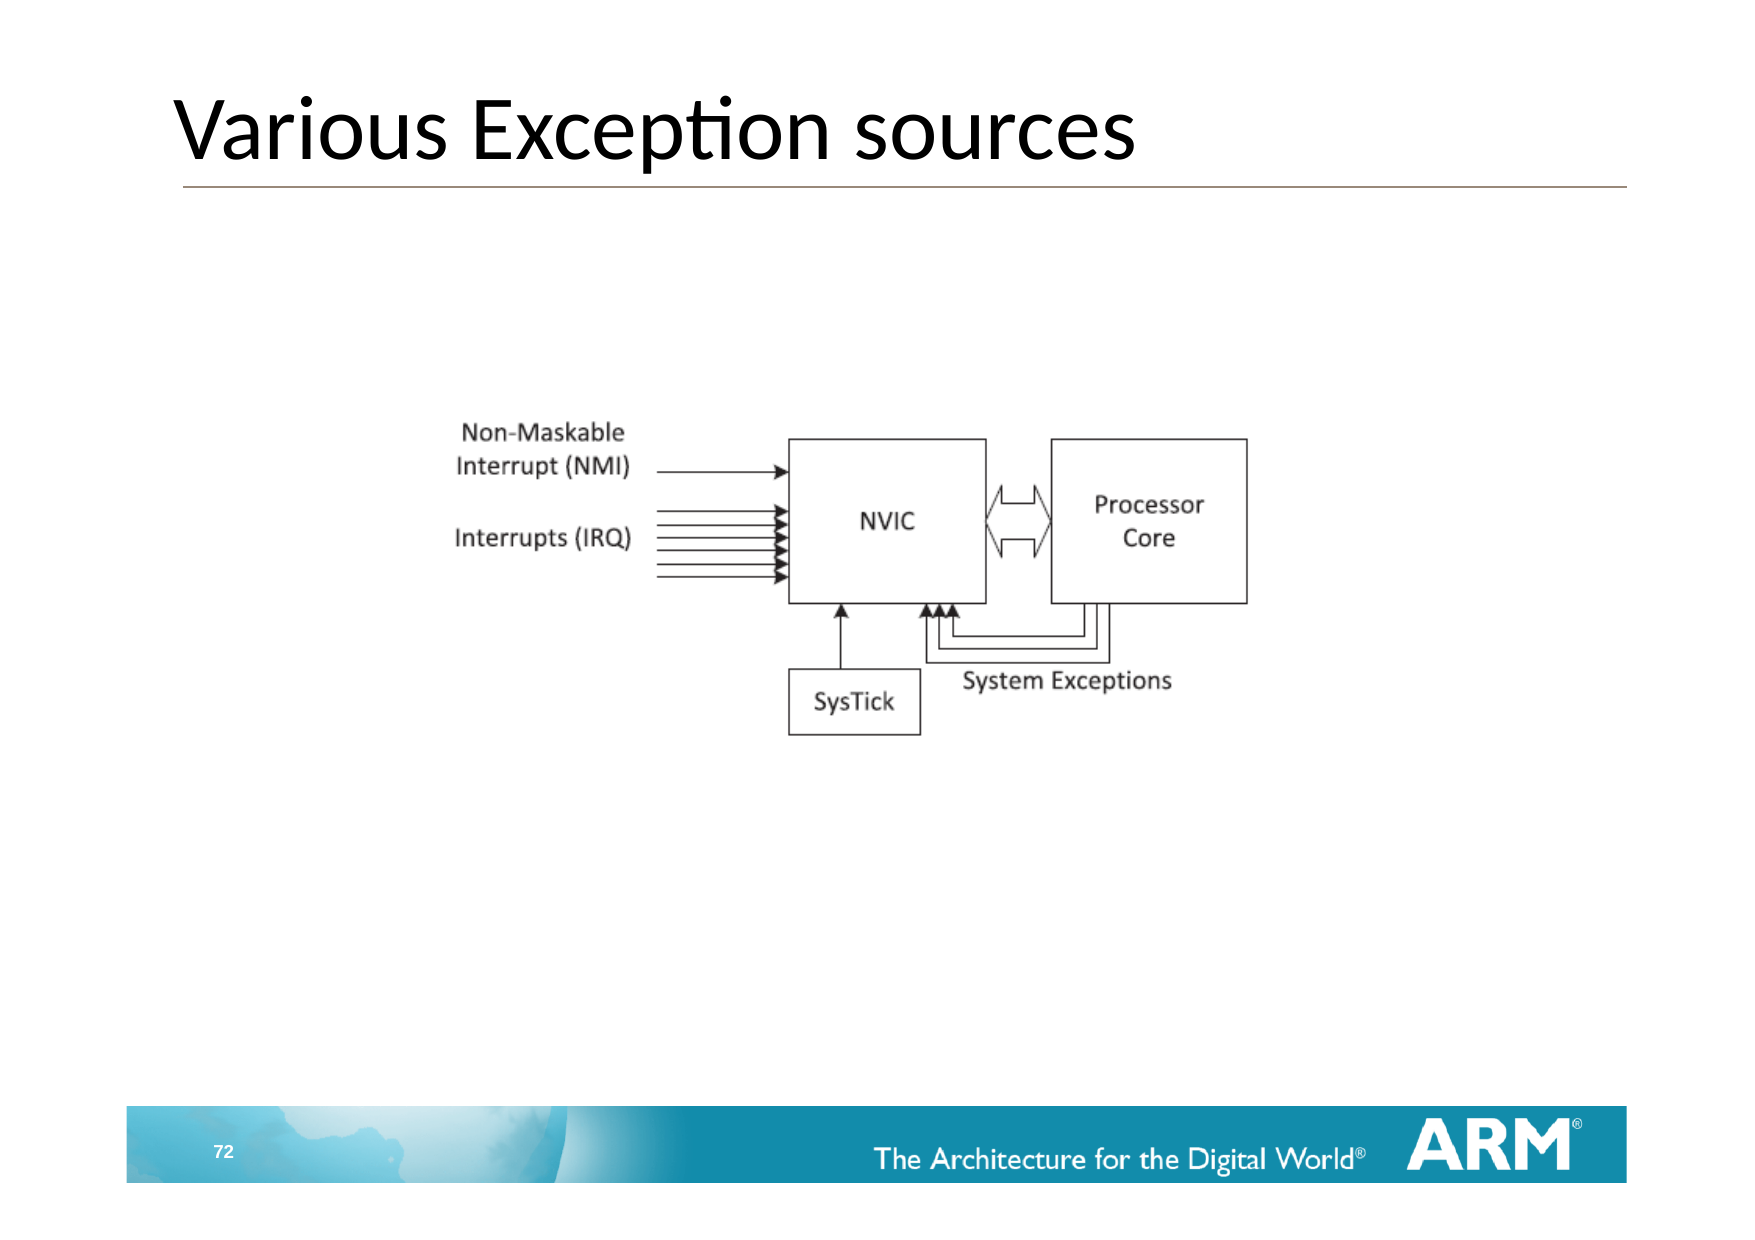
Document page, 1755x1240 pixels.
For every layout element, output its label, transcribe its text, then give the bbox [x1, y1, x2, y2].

picture [126, 1106, 1627, 1183]
picture [439, 395, 1334, 765]
title Various Exception sources [173, 80, 1581, 172]
slide_number 72 [198, 1139, 287, 1187]
